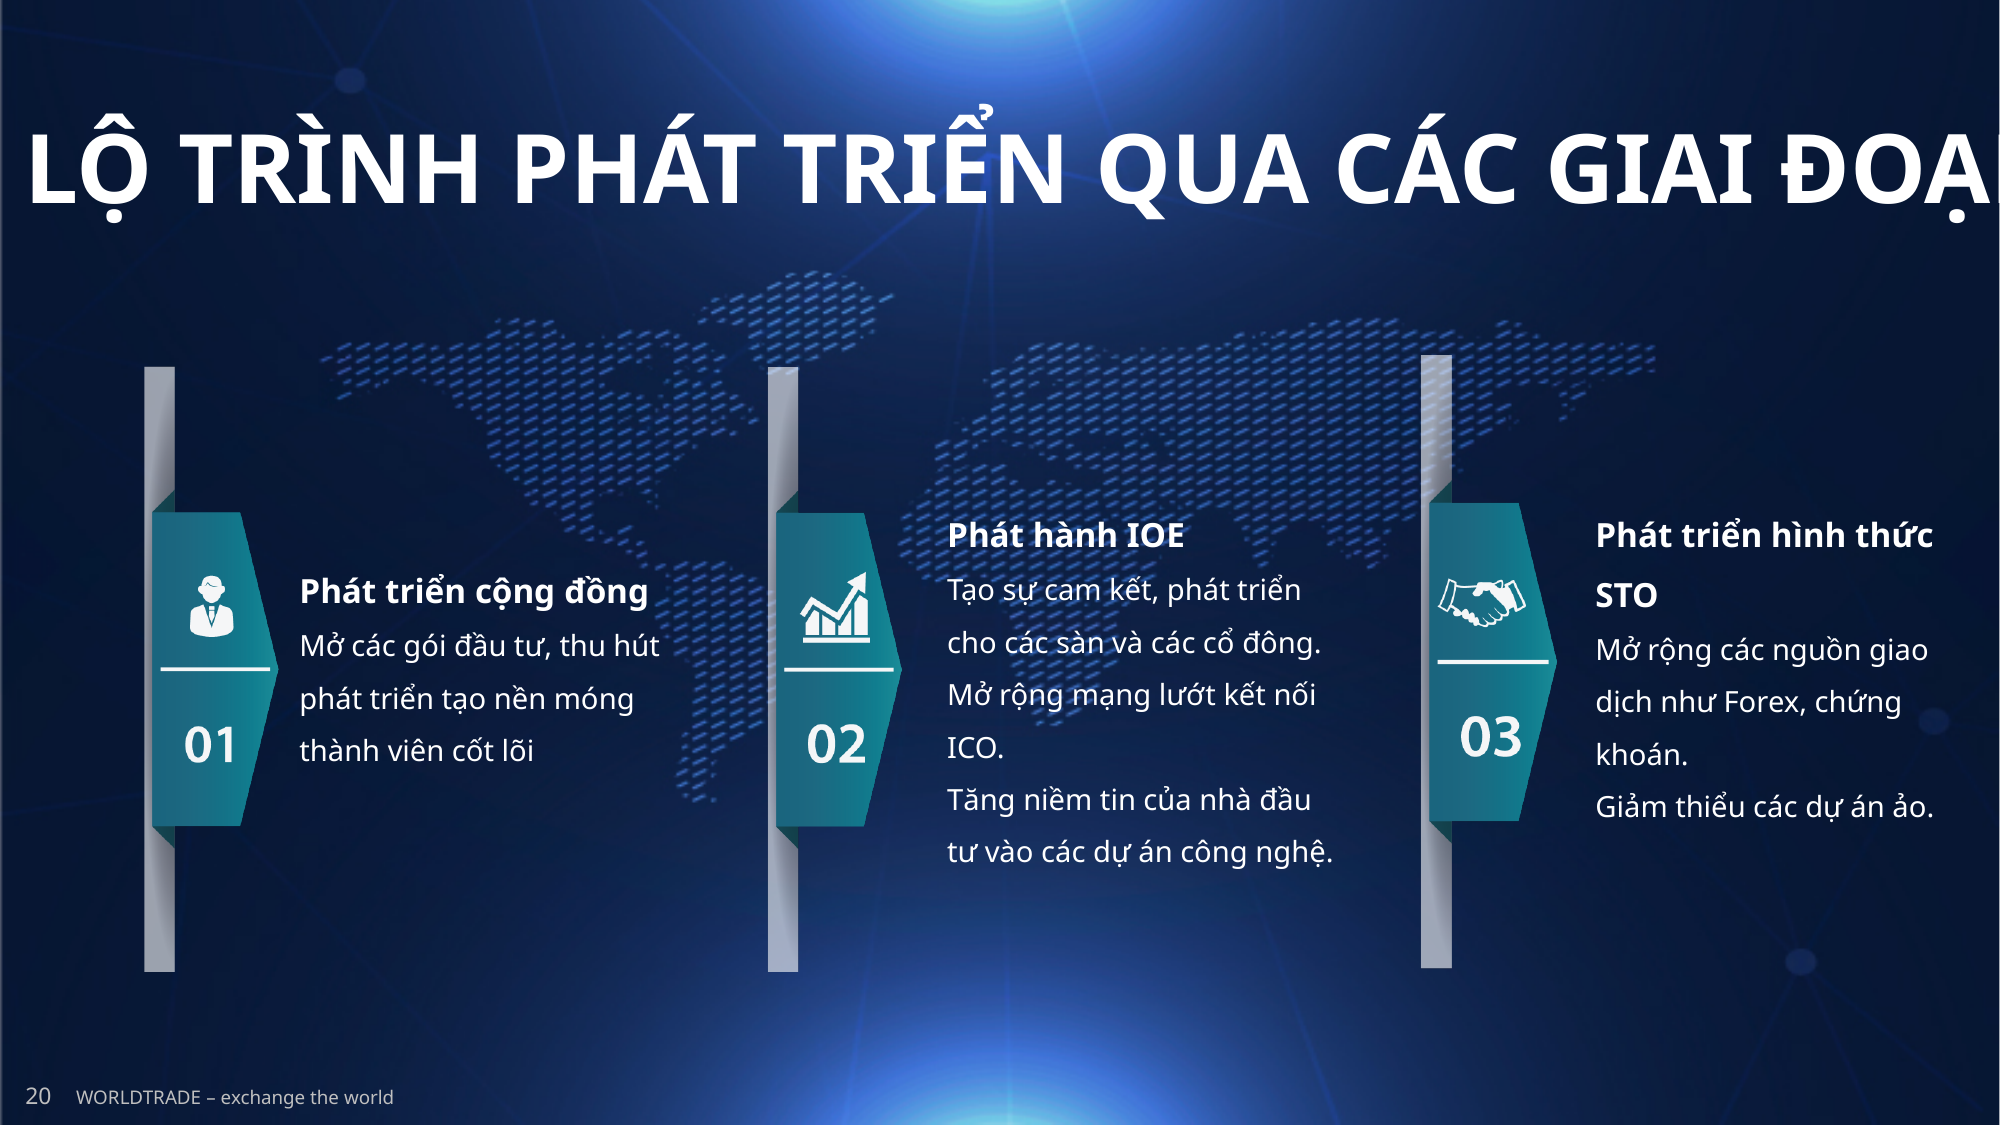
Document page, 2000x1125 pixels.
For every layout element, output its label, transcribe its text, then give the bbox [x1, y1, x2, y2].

title LỘ TRÌNH PHÁT TRIỂN QUA CÁC GIAI ĐOẠN [24, 110, 2000, 220]
picture [0, 0, 2000, 1125]
